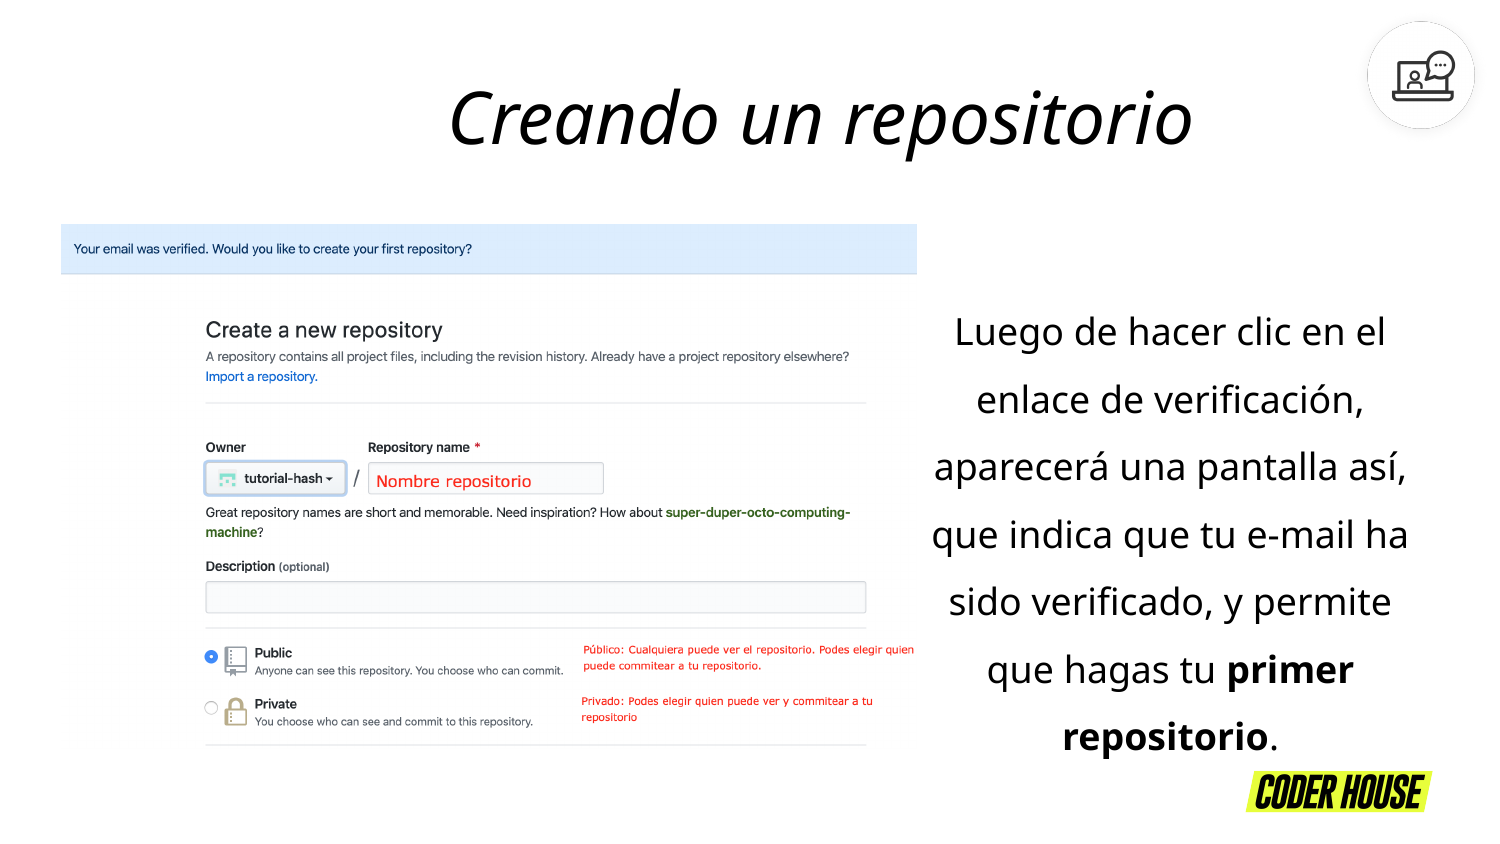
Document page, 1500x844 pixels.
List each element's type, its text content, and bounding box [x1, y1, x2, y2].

picture [1354, 8, 1488, 142]
text_box Luego de hacer clic en el enlace de verificación, aparecerá una pantalla así, que indica que tu e-mail ha sido verificado, y permite que hagas tu primer repositorio. [921, 270, 1437, 752]
picture [61, 223, 917, 749]
text_box Creando un repositorio [176, 43, 1466, 158]
picture [1241, 764, 1437, 819]
